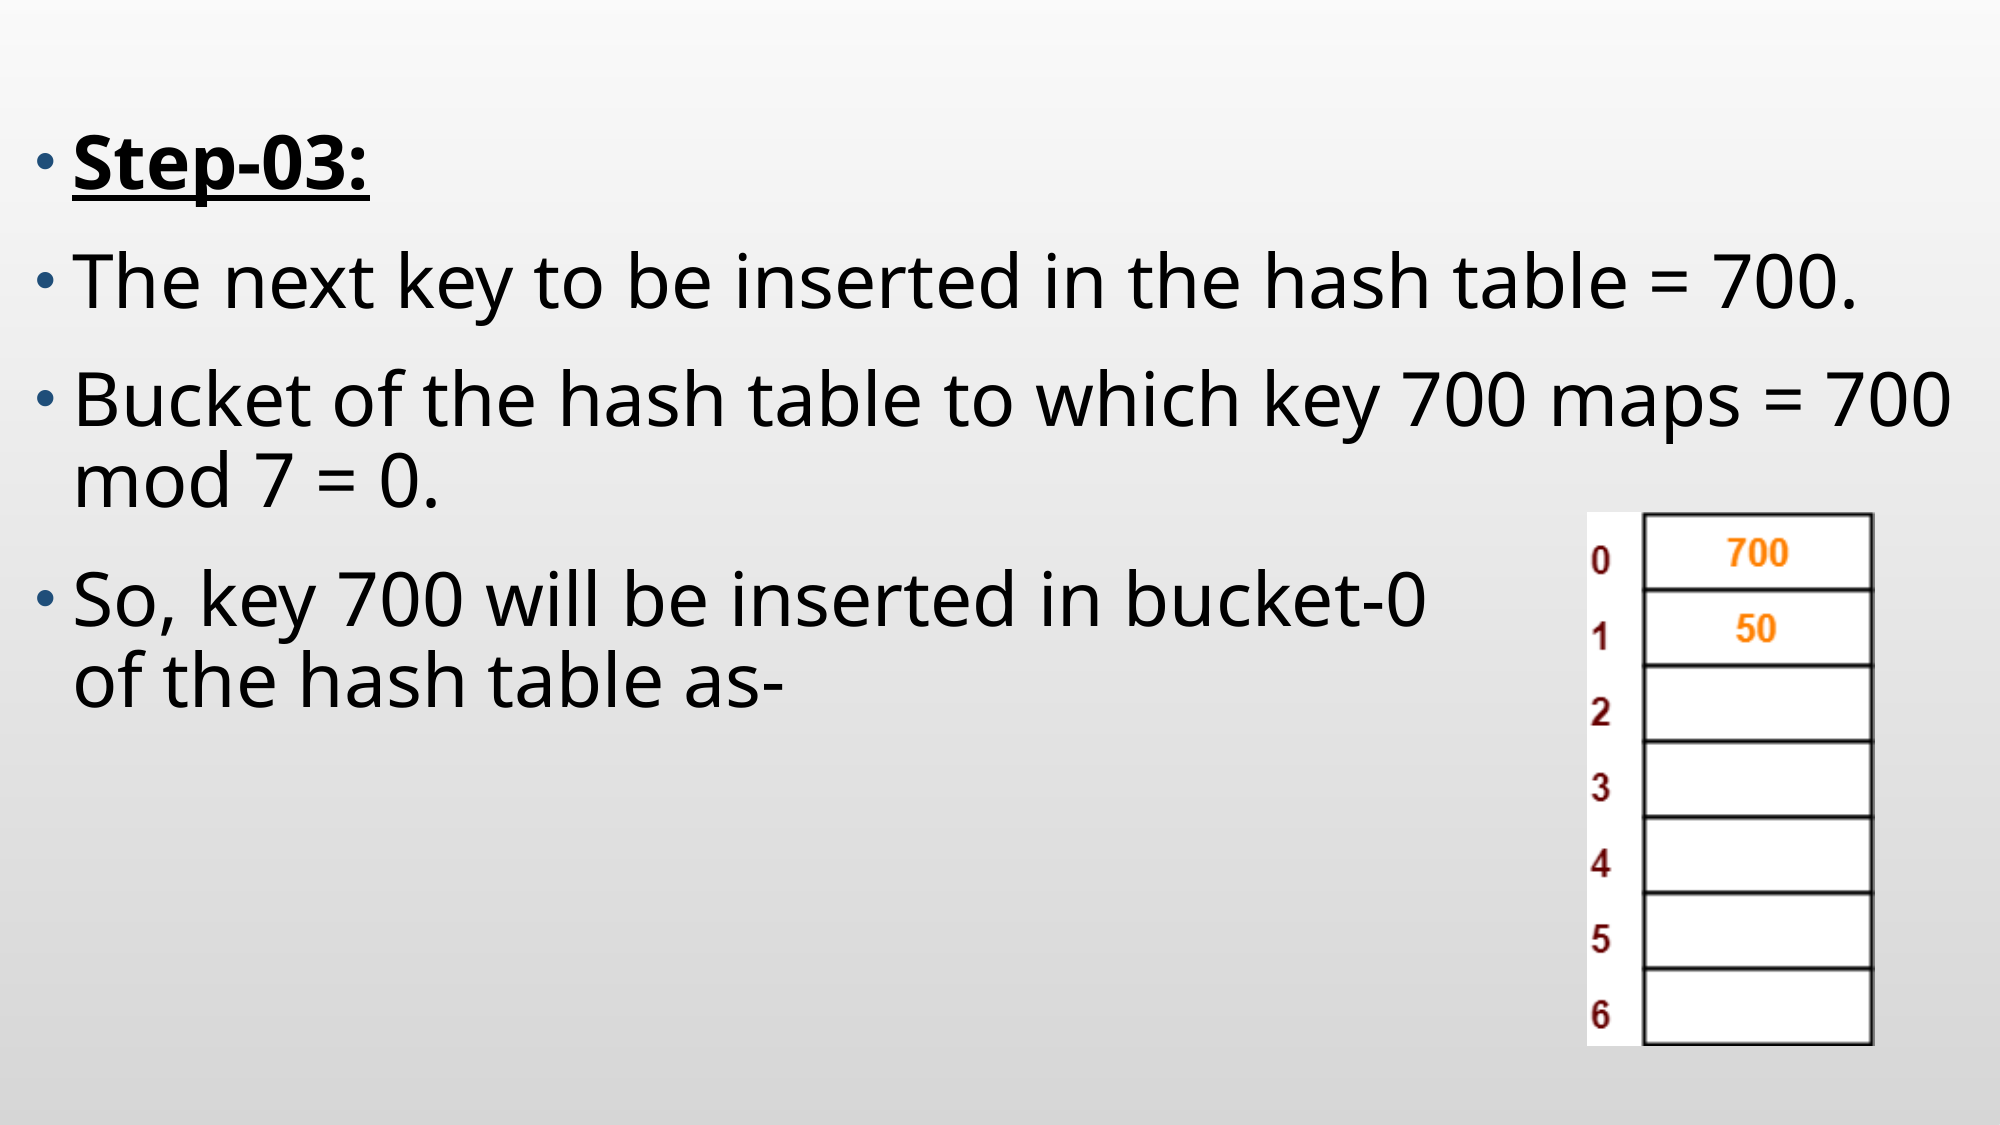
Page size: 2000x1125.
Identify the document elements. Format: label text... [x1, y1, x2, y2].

list Step-03: The next key to be inserted in the hash table = 700. Bucket of the hash table to which key 700 maps = 700 mod 7 = 0. So, key 700 will be inserted in bucket-0 of the hash table as- [12, 117, 2000, 1125]
picture [1587, 512, 1875, 1046]
